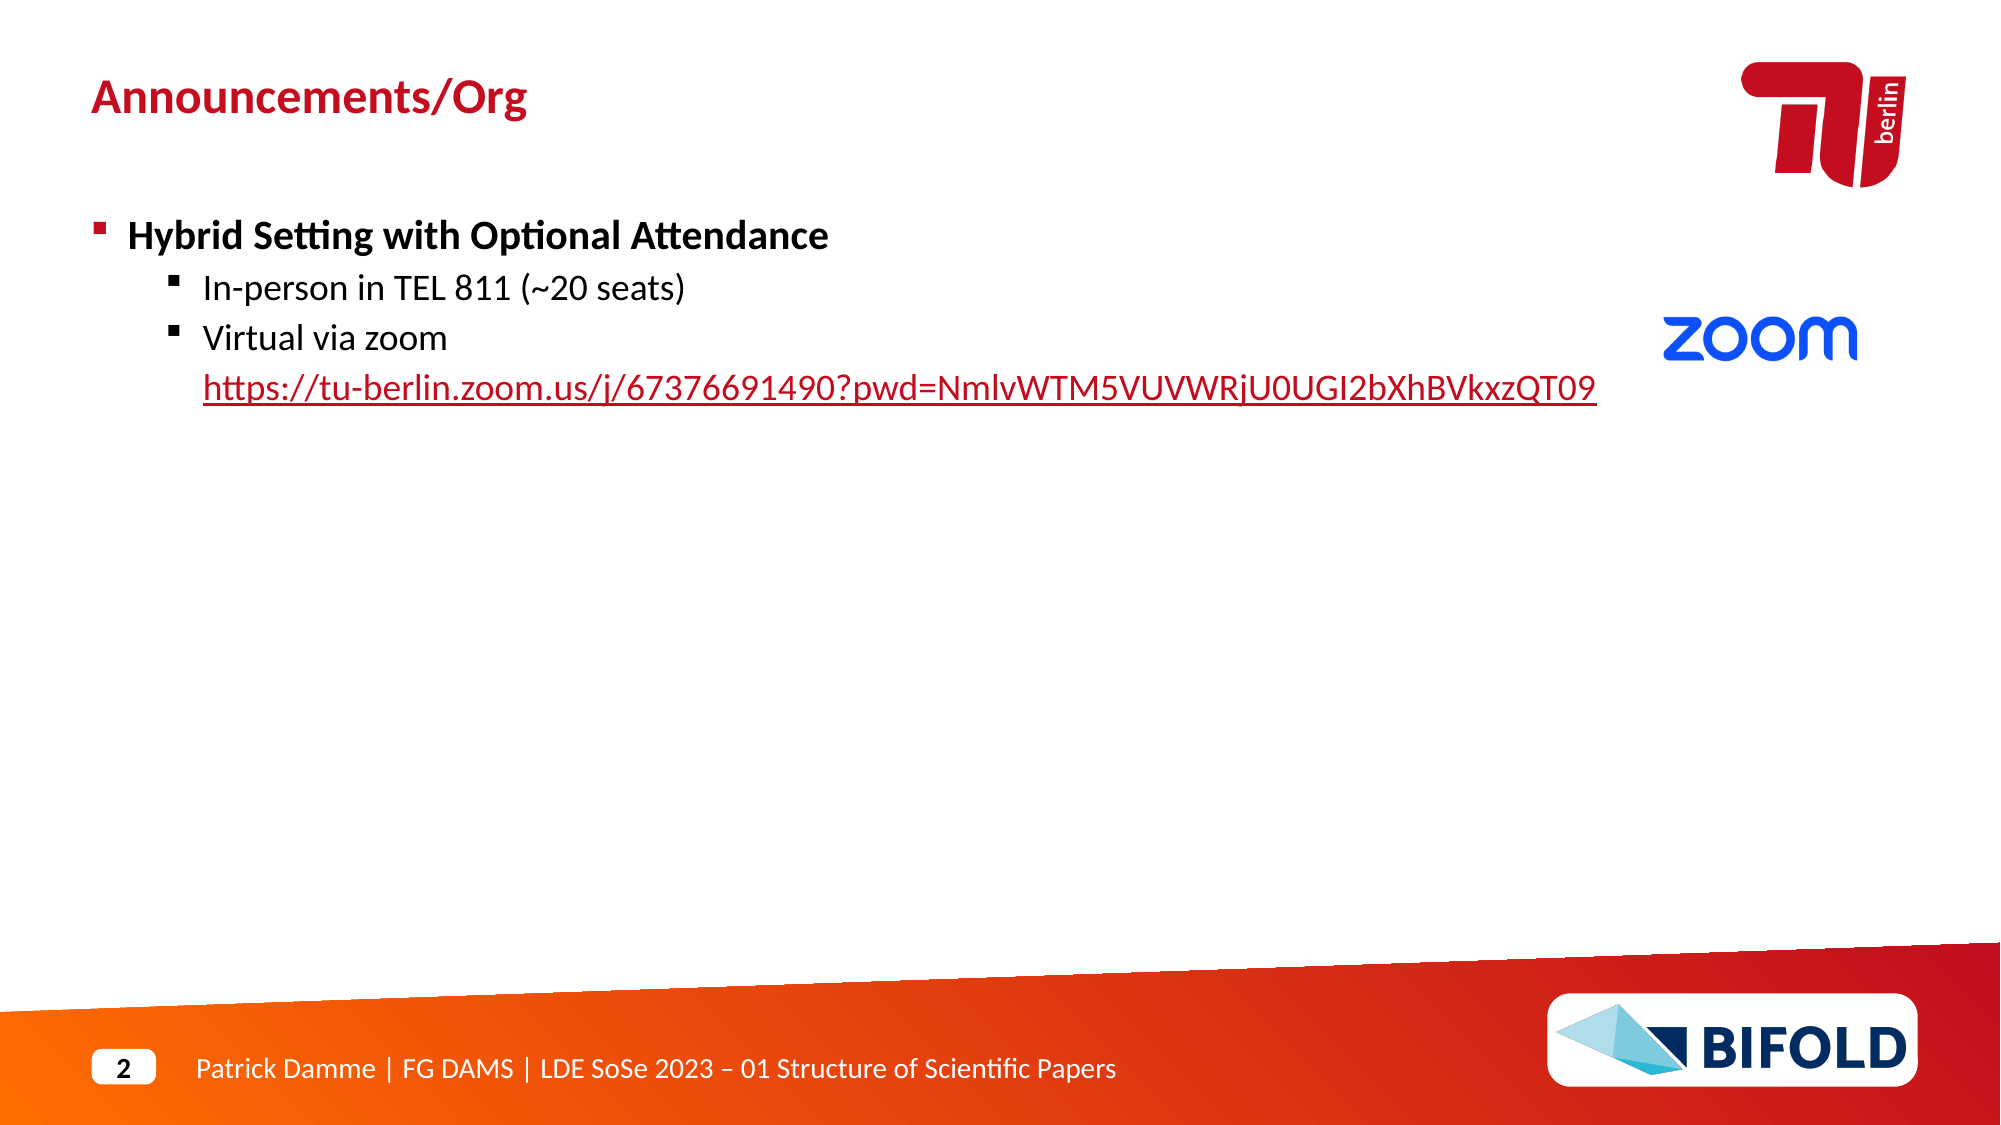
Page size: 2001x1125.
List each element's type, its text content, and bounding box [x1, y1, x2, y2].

list Announcements/Org [91, 65, 1455, 183]
picture [1660, 313, 1860, 366]
picture [1556, 1004, 1906, 1075]
list Hybrid Setting with Optional Attendance In-person in TEL 811 (~20 seats) Virtual via zoom https://tu-berlin.zoom.us/j/67376691490?pwd=NmlvWTM5VUVWRjU0UGI2bXhBVkxzQT09 [90, 208, 1908, 948]
picture [1741, 62, 1906, 188]
